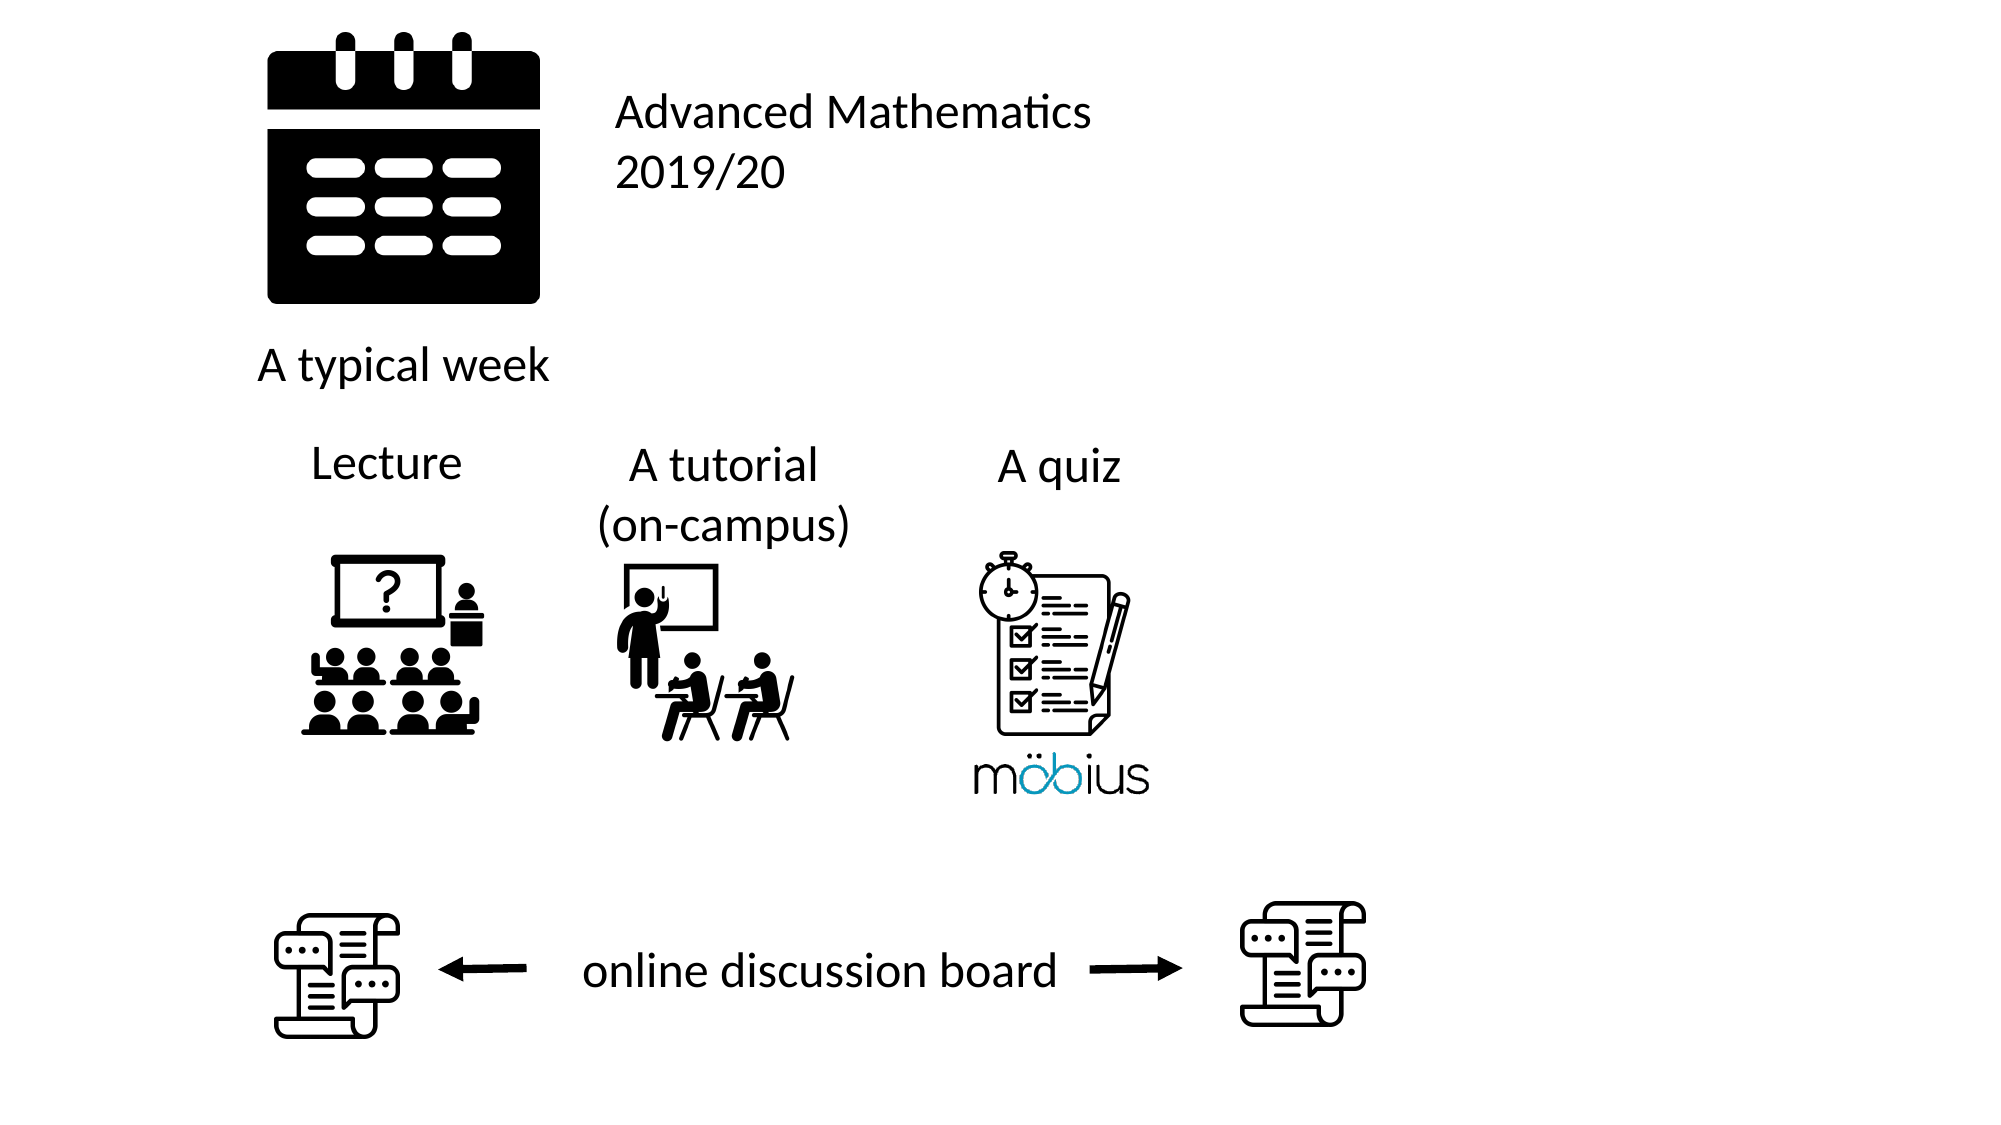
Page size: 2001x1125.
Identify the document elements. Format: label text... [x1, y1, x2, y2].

text_box Advanced Mathematics 2019/20 [600, 71, 1107, 206]
text_box online discussion board [567, 930, 1074, 1005]
text_box A tutorial (on-campus) [581, 424, 867, 559]
picture [247, 904, 427, 1059]
picture [939, 551, 1170, 802]
picture [1213, 892, 1393, 1047]
picture [276, 551, 509, 749]
text_box Lecture [296, 421, 478, 497]
picture [209, 12, 598, 401]
picture [590, 560, 821, 758]
text_box A quiz [982, 424, 1137, 500]
